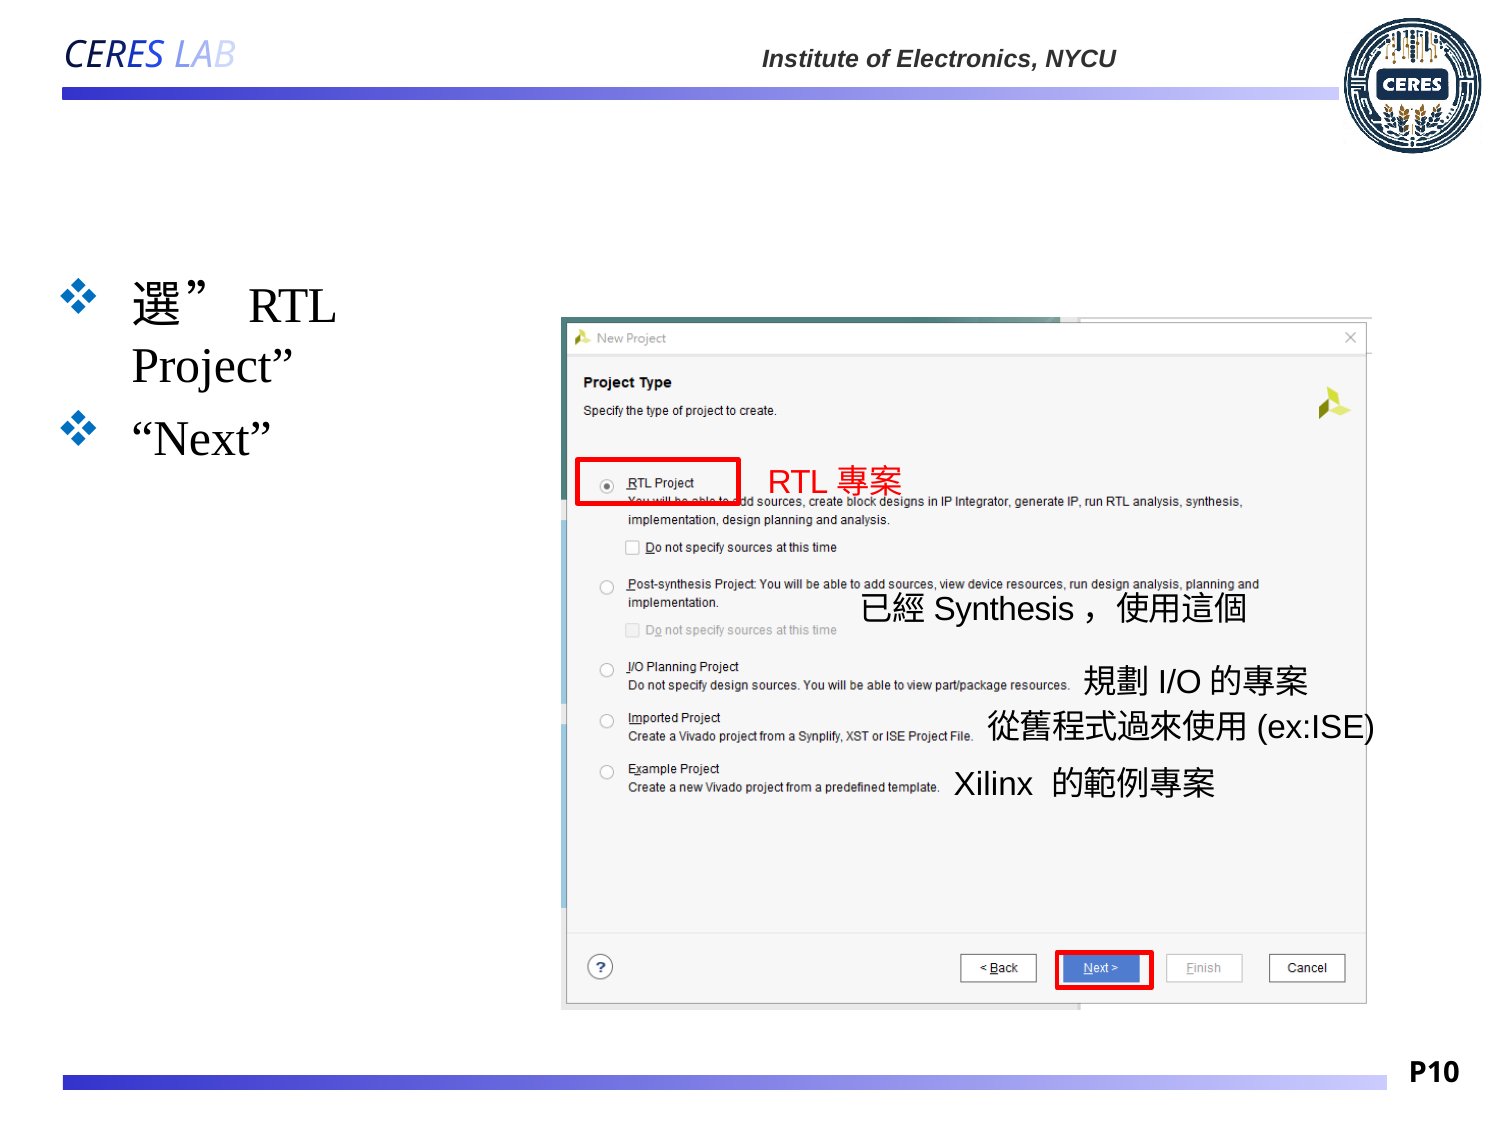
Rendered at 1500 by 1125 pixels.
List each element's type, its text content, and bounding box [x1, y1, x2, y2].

picture [1343, 17, 1482, 154]
text_box 選 ”RTL Project” “Next” [54, 258, 484, 465]
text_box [560, 317, 1373, 1010]
slide_number P10 [1406, 1049, 1471, 1125]
